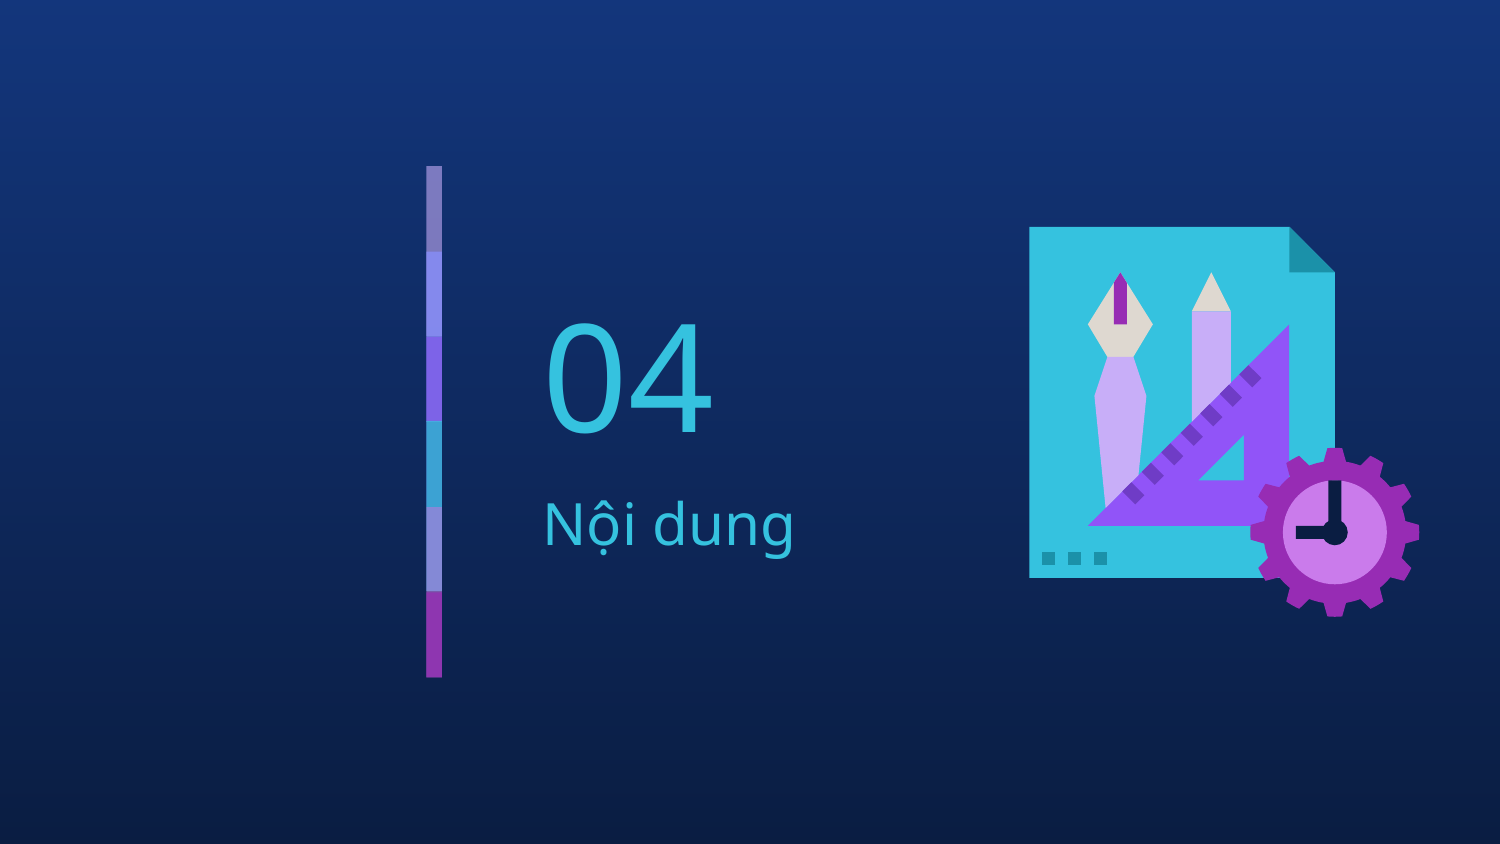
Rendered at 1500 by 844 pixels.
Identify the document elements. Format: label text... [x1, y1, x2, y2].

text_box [1029, 226, 1420, 618]
title 04 [527, 271, 790, 472]
title Nội dung [527, 472, 958, 573]
